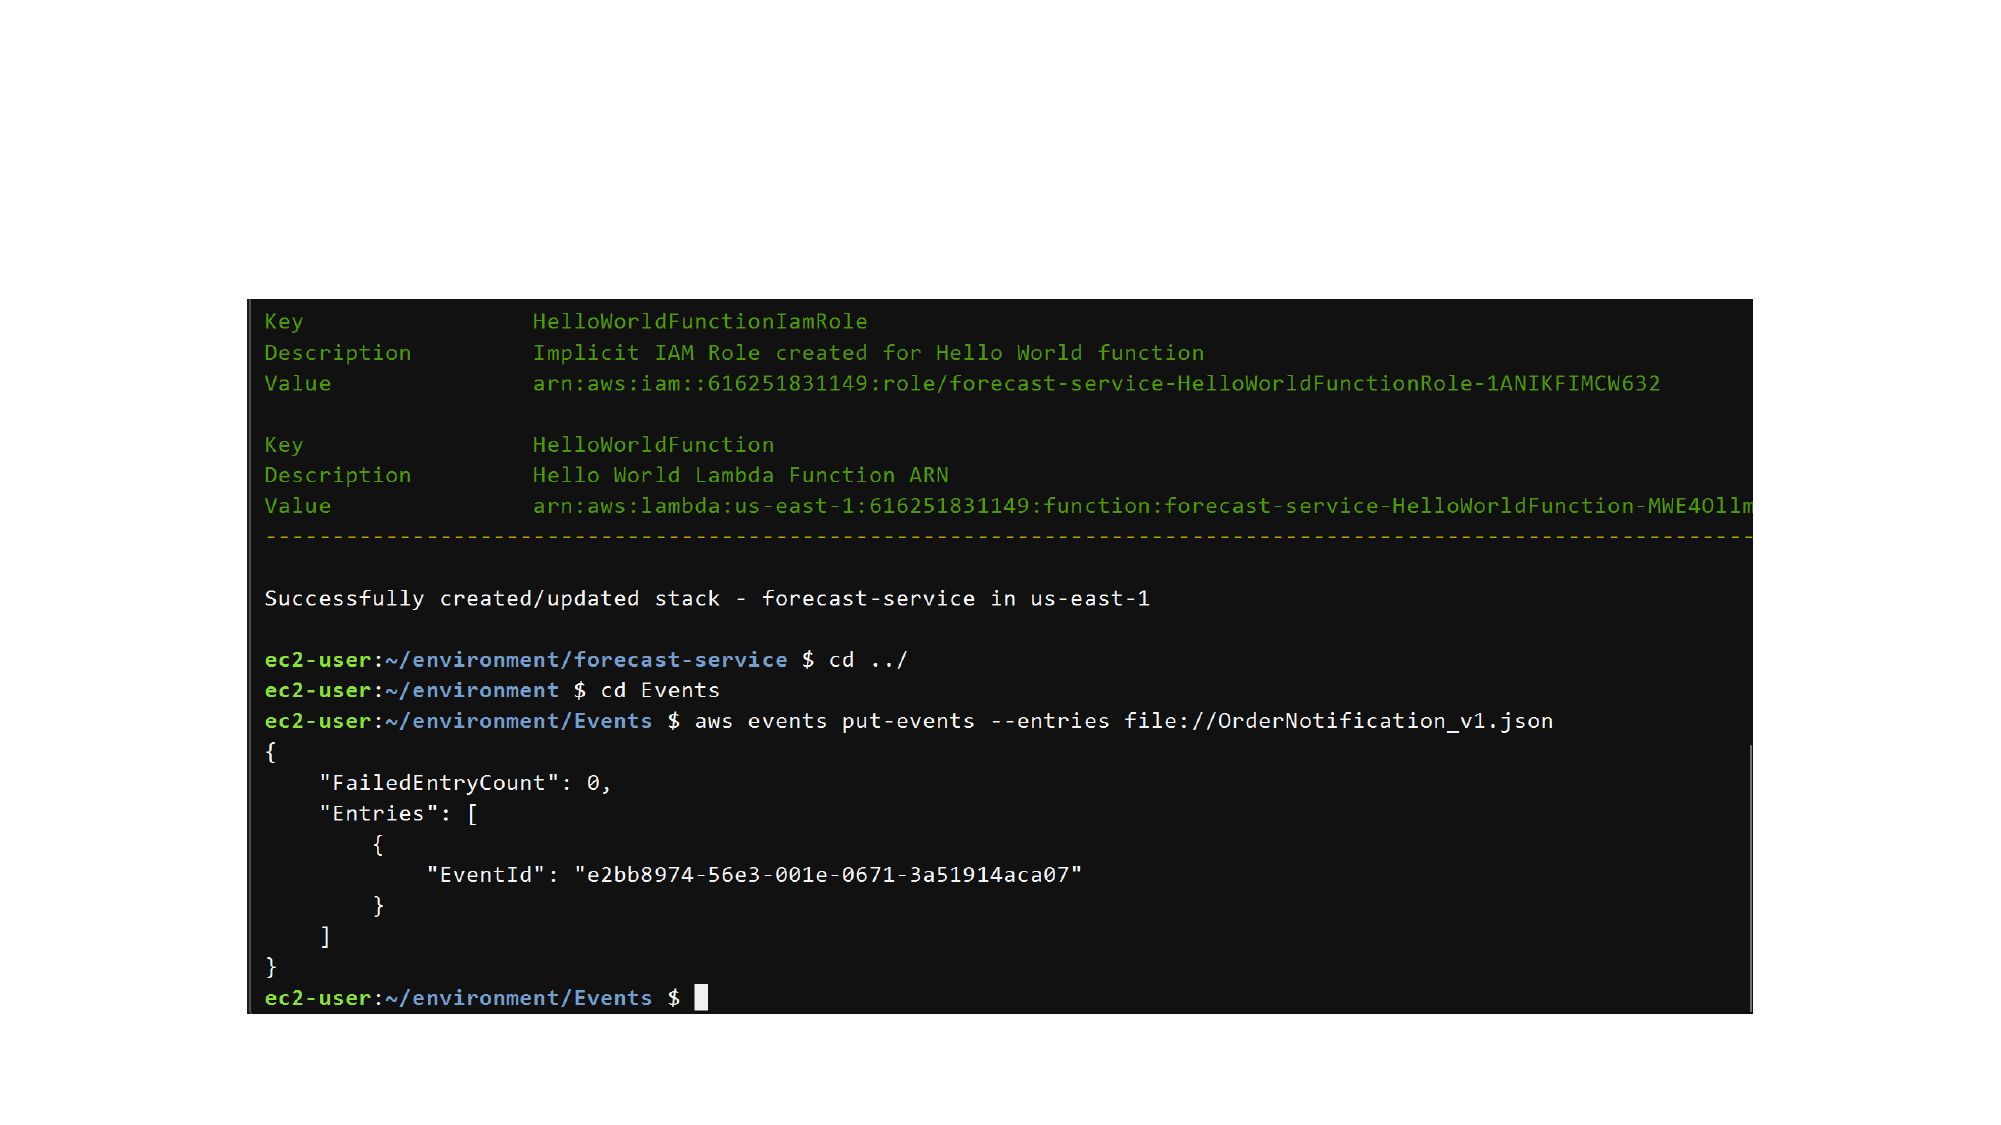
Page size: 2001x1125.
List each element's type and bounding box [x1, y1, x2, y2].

list [247, 299, 1753, 1014]
